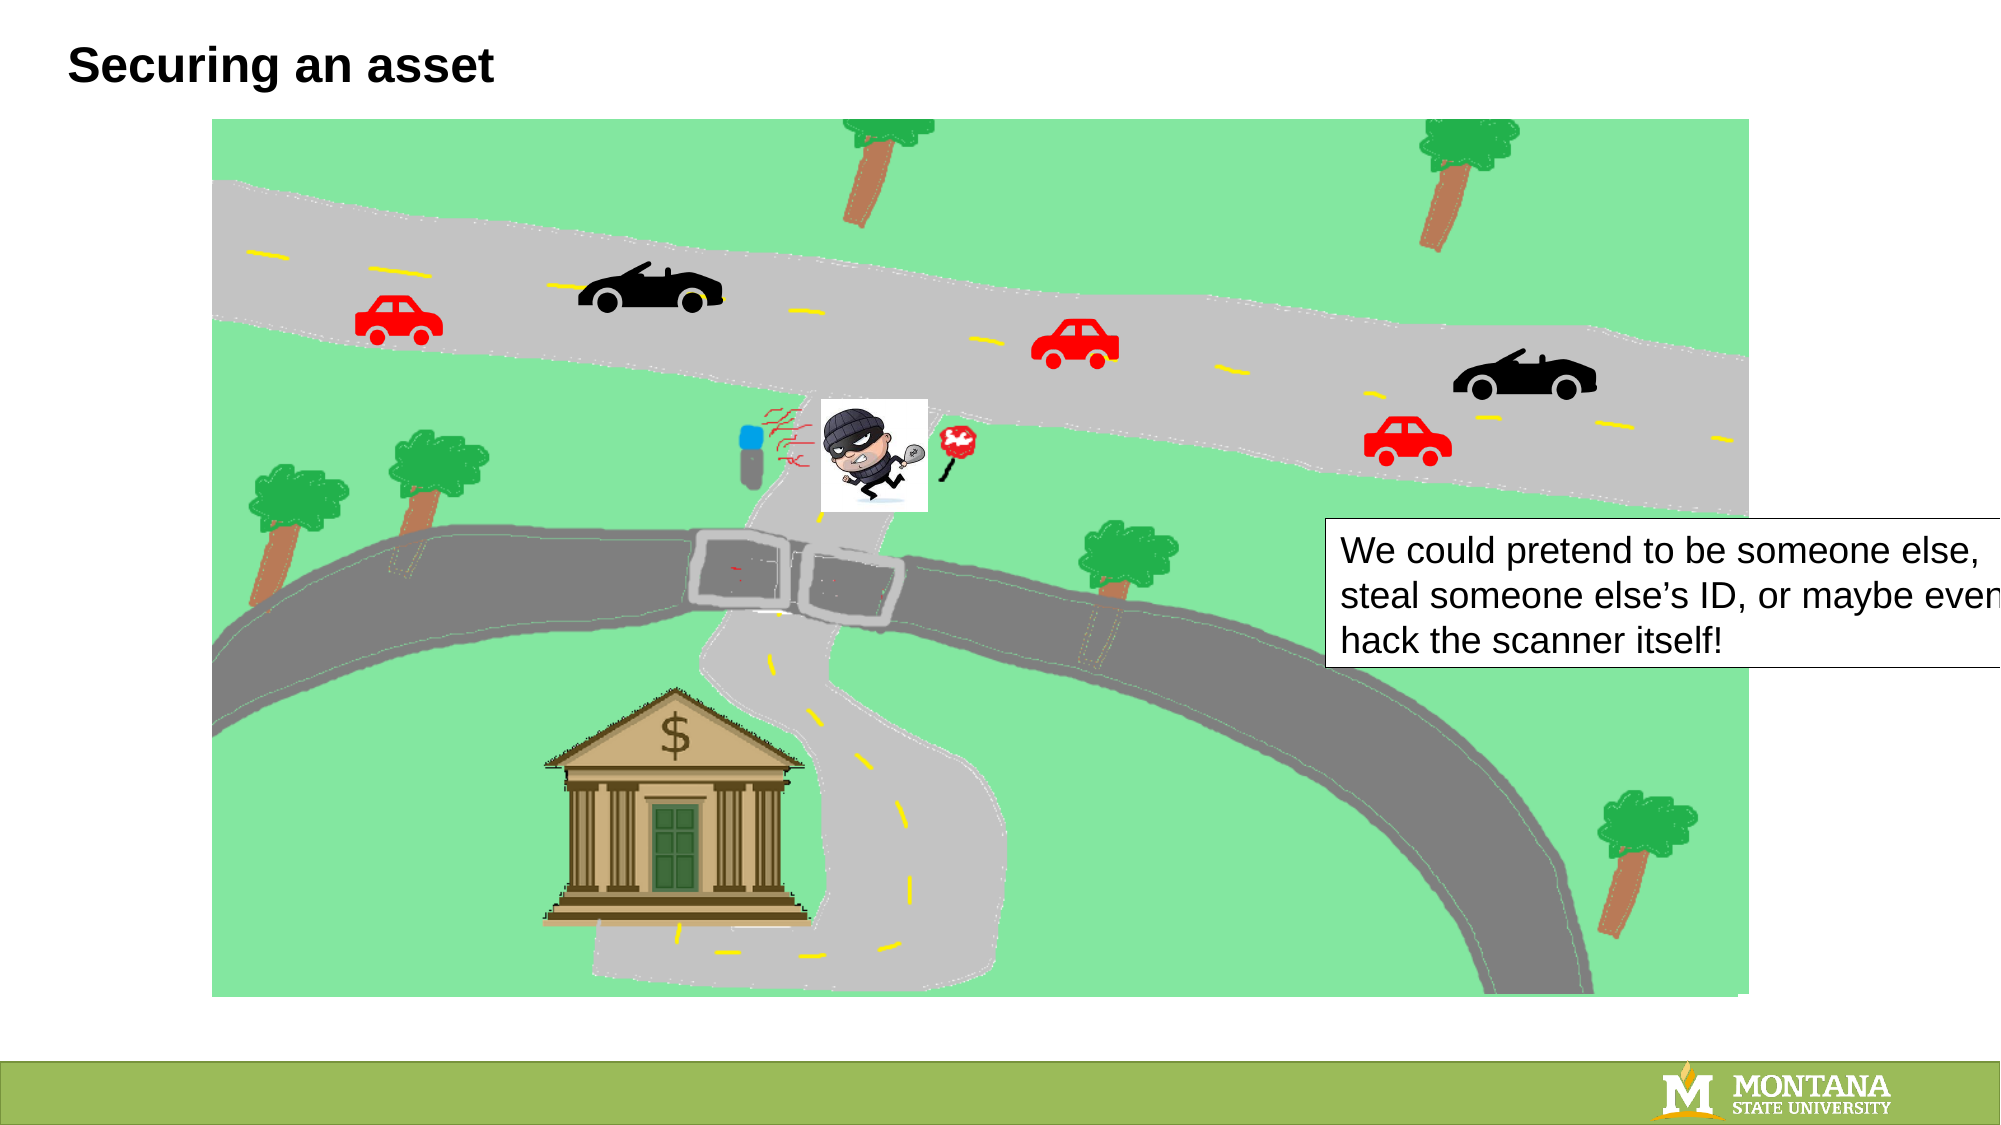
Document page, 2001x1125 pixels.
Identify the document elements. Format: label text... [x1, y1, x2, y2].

text_box Securing an asset [52, 24, 510, 100]
text_box We could pretend to be someone else, steal someone else’s ID, or maybe even hack the scanner itself! [1752, 518, 2000, 668]
picture [1649, 1060, 1892, 1122]
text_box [0, 1060, 1647, 1125]
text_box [1892, 1060, 2000, 1125]
picture [212, 119, 1749, 997]
